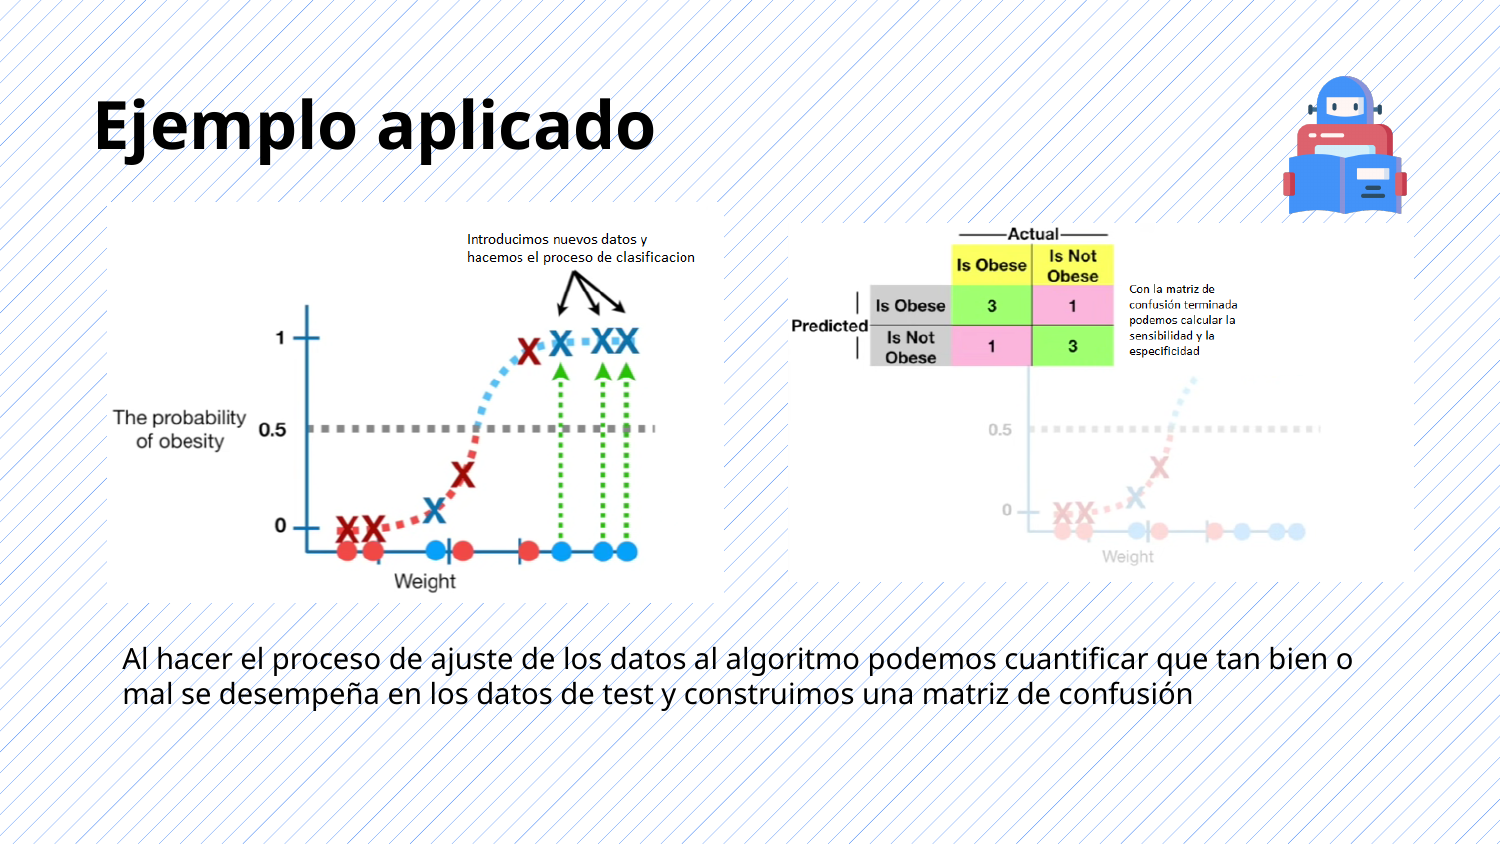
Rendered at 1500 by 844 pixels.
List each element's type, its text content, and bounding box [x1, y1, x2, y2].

picture [106, 202, 725, 603]
picture [788, 223, 1414, 582]
text_box Ejemplo aplicado [77, 76, 1275, 179]
picture [1276, 76, 1414, 214]
text_box Al hacer el proceso de ajuste de los datos al algoritmo podemos cuantificar que tan bien o mal se desempeña en los datos de test y construimos una matriz de confusión [107, 624, 1383, 725]
